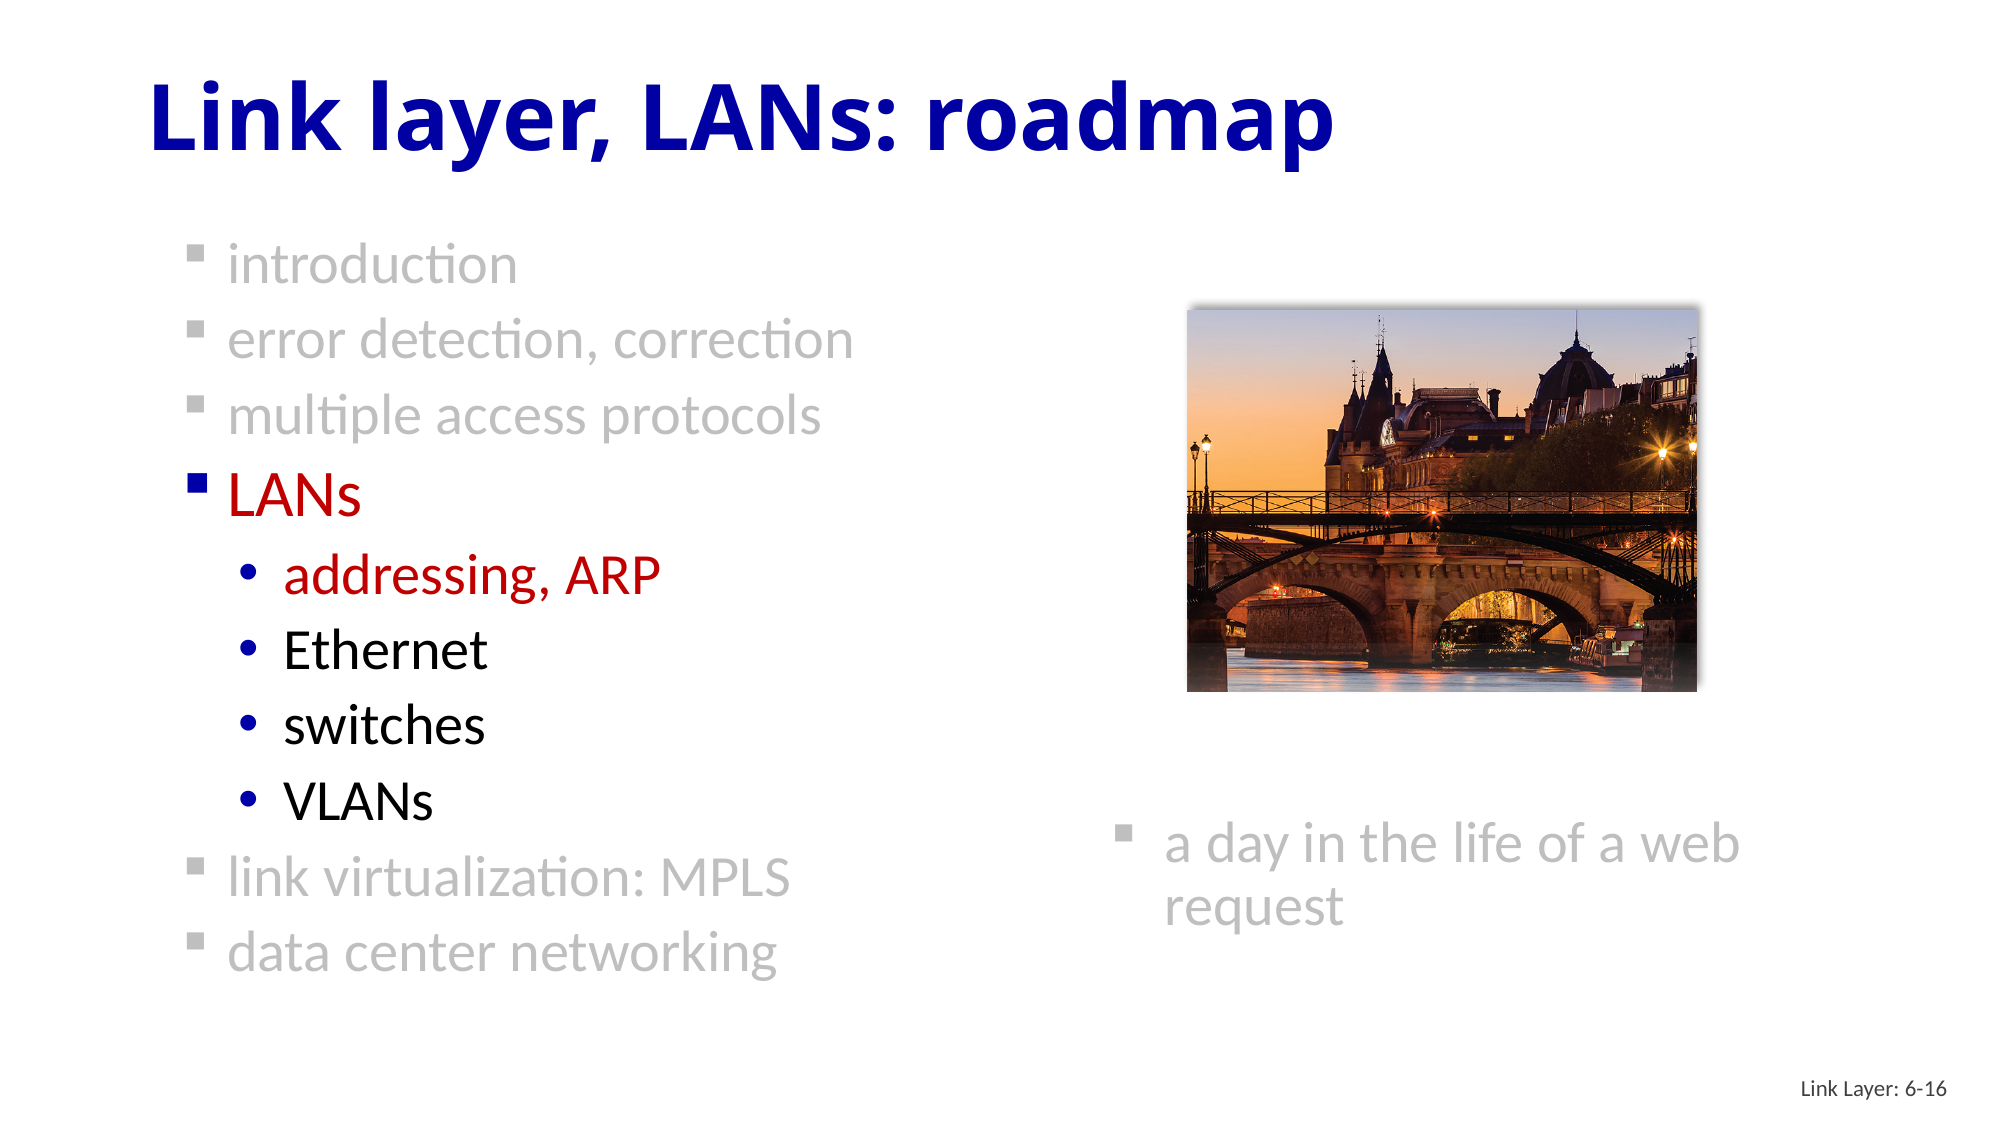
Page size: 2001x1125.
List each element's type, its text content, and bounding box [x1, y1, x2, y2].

picture [1187, 310, 1697, 692]
slide_number Link Layer: 6-16 [1512, 1056, 1963, 1117]
title Link layer, LANs: roadmap [131, 47, 1856, 195]
text_box introduction error detection, correction multiple access protocols LANs addressing, ARP Ethernet switches VLANs link virtualization: MPLS data center networking [165, 225, 1080, 1053]
text_box a day in the life of a web request [1080, 804, 1907, 966]
